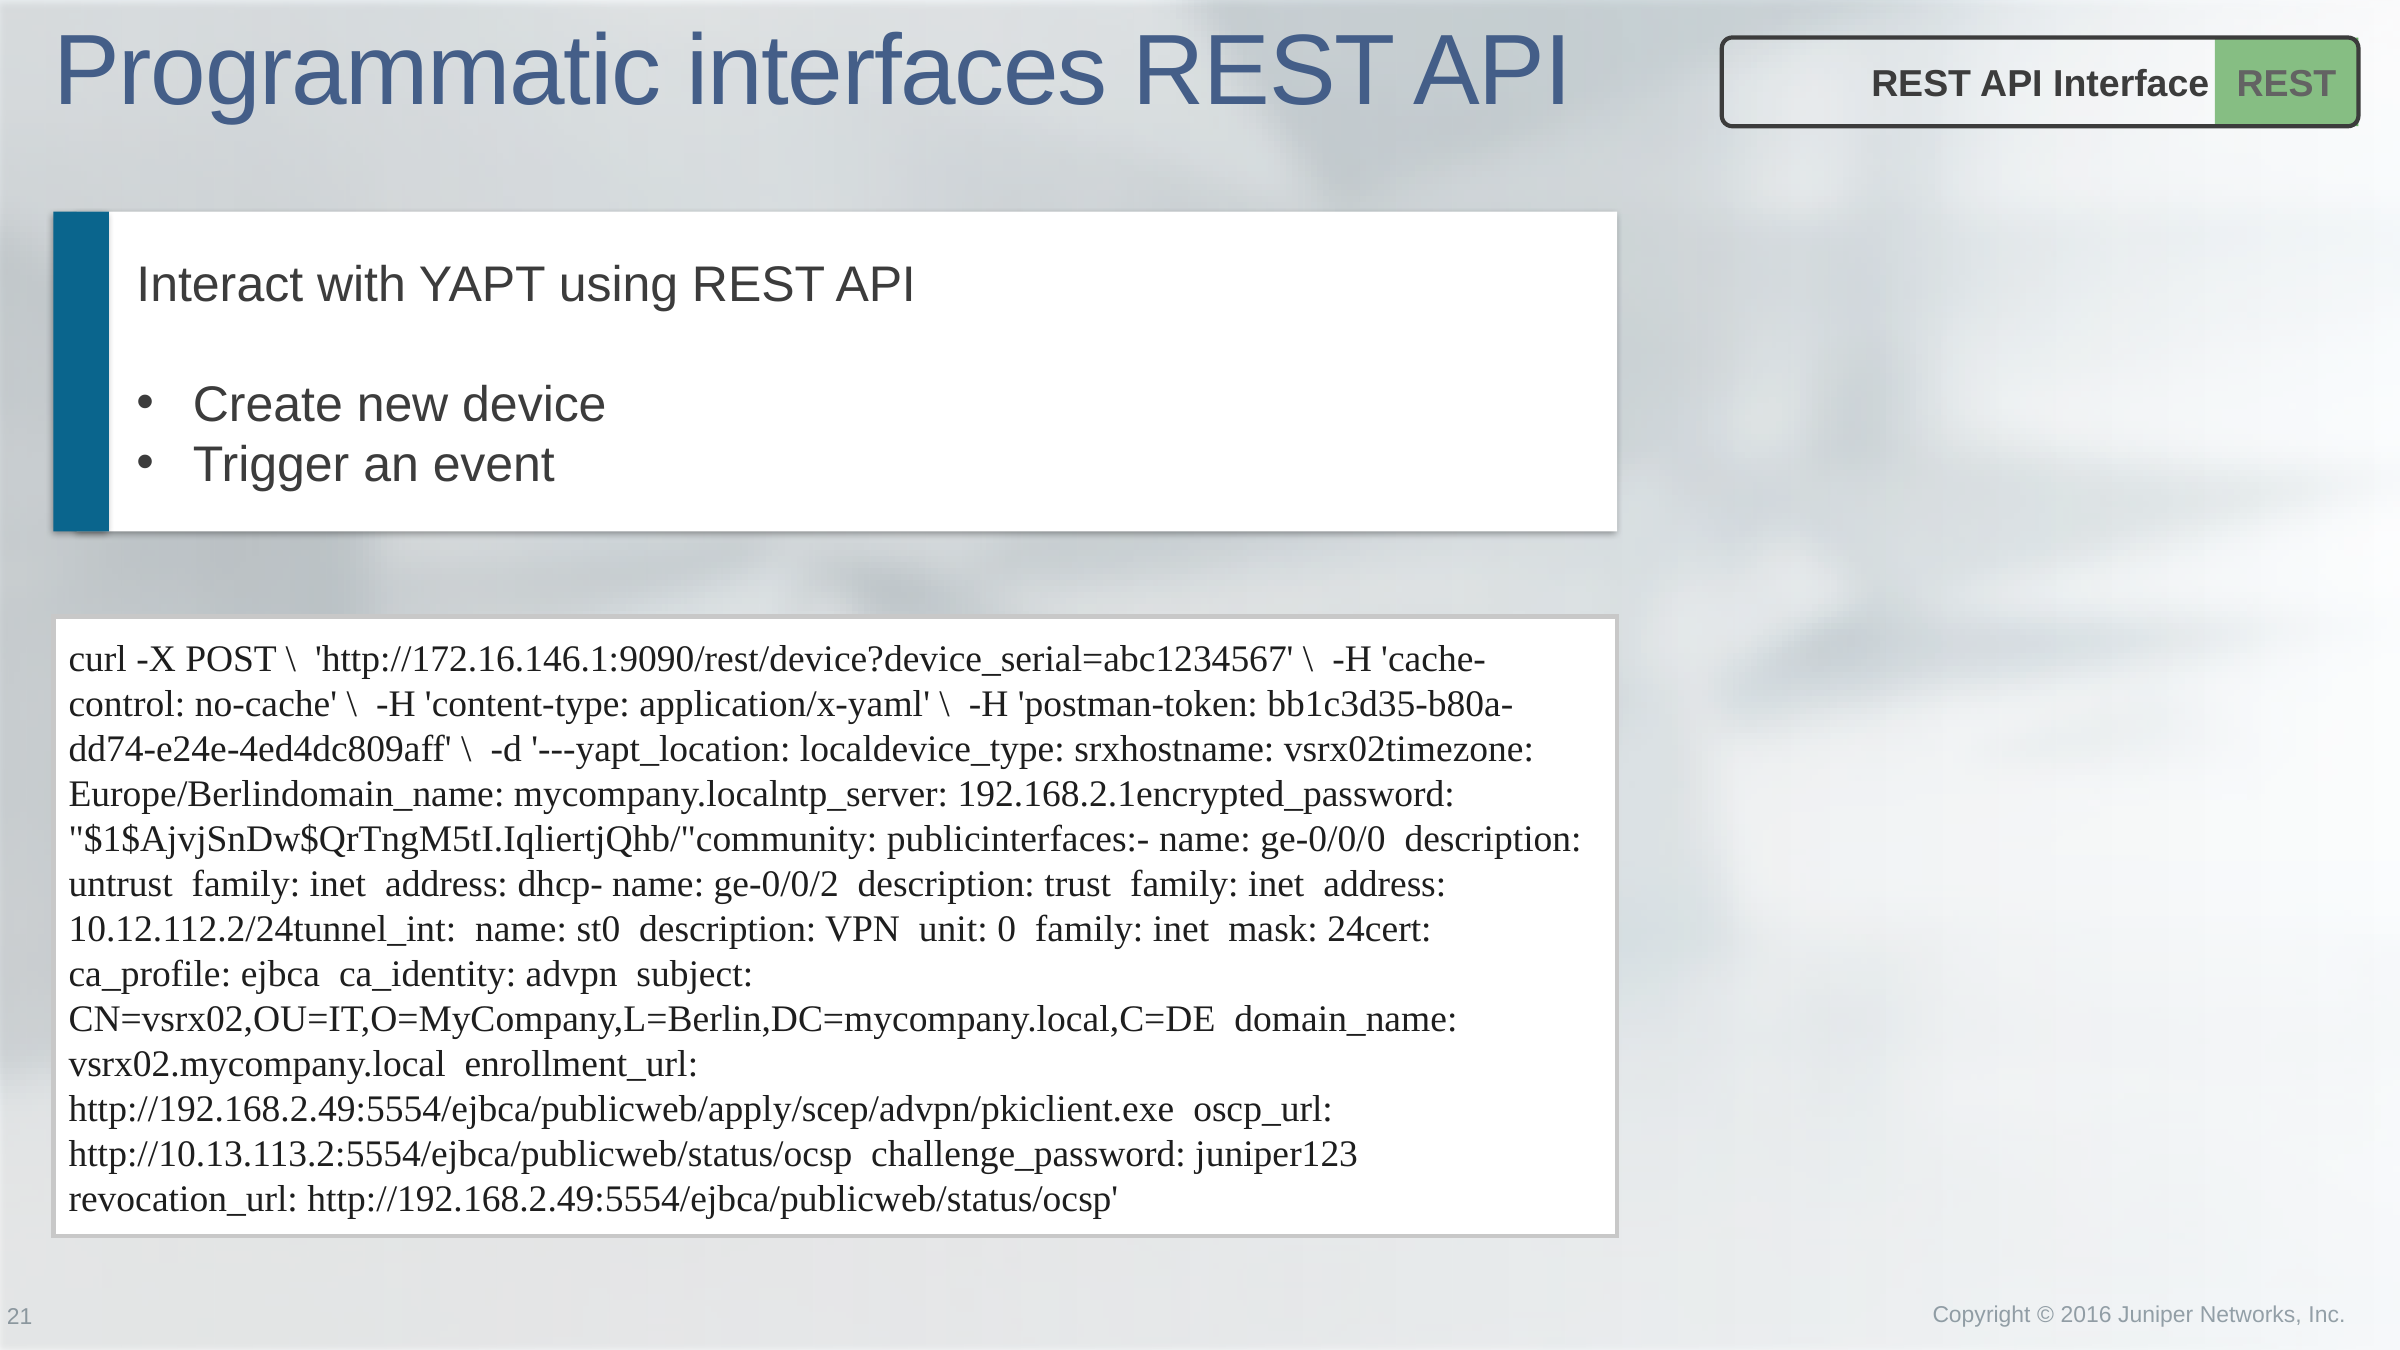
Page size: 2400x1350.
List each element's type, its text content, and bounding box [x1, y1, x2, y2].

text_box REST [2352, 35, 2361, 44]
text_box curl -X POST \ 'http://172.16.146.1:9090/rest/device?device_serial=abc1234567' \ -H 'cache-control: no-cache' \ -H 'content-type: application/x-yaml' \ -H 'postman-token: bb1c3d35-b80a-dd74-e24e-4ed4dc809aff' \ -d '---yapt_location: localdevice_type: srxhostname: vsrx02timezone: Europe/Berlindomain_name: mycompany.localntp_server: 192.168.2.1encrypted_password: "$1$AjvjSnDw$QrTngM5tI.IqliertjQhb/"community: publicinterfaces:- name: ge-0/0/0 description: untrust family: inet address: dhcp- name: ge-0/0/2 description: trust family: inet address: 10.12.112.2/24tunnel_int: name: st0 description: VPN unit: 0 family: inet mask: 24cert: ca_profile: ejbca ca_identity: advpn subject: CN=vsrx02,OU=IT,O=MyCompany,L=Berlin,DC=mycompany.local,C=DE domain_name: vsrx02.mycompany.local enrollment_url: http://192.168.2.49:5554/ejbca/publicweb/apply/scep/advpn/pkiclient.exe oscp_url: http://10.13.113.2:5554/ejbca/publicweb/status/ocsp challenge_password: juniper123 revocation_url: http://192.168.2.49:5554/ejbca/publicweb/status/ocsp' [51, 615, 1619, 1238]
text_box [53, 211, 1618, 532]
title Programmatic interfaces REST API [53, 2, 1598, 127]
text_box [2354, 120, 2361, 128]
text_box REST API Interface [1719, 35, 2361, 129]
